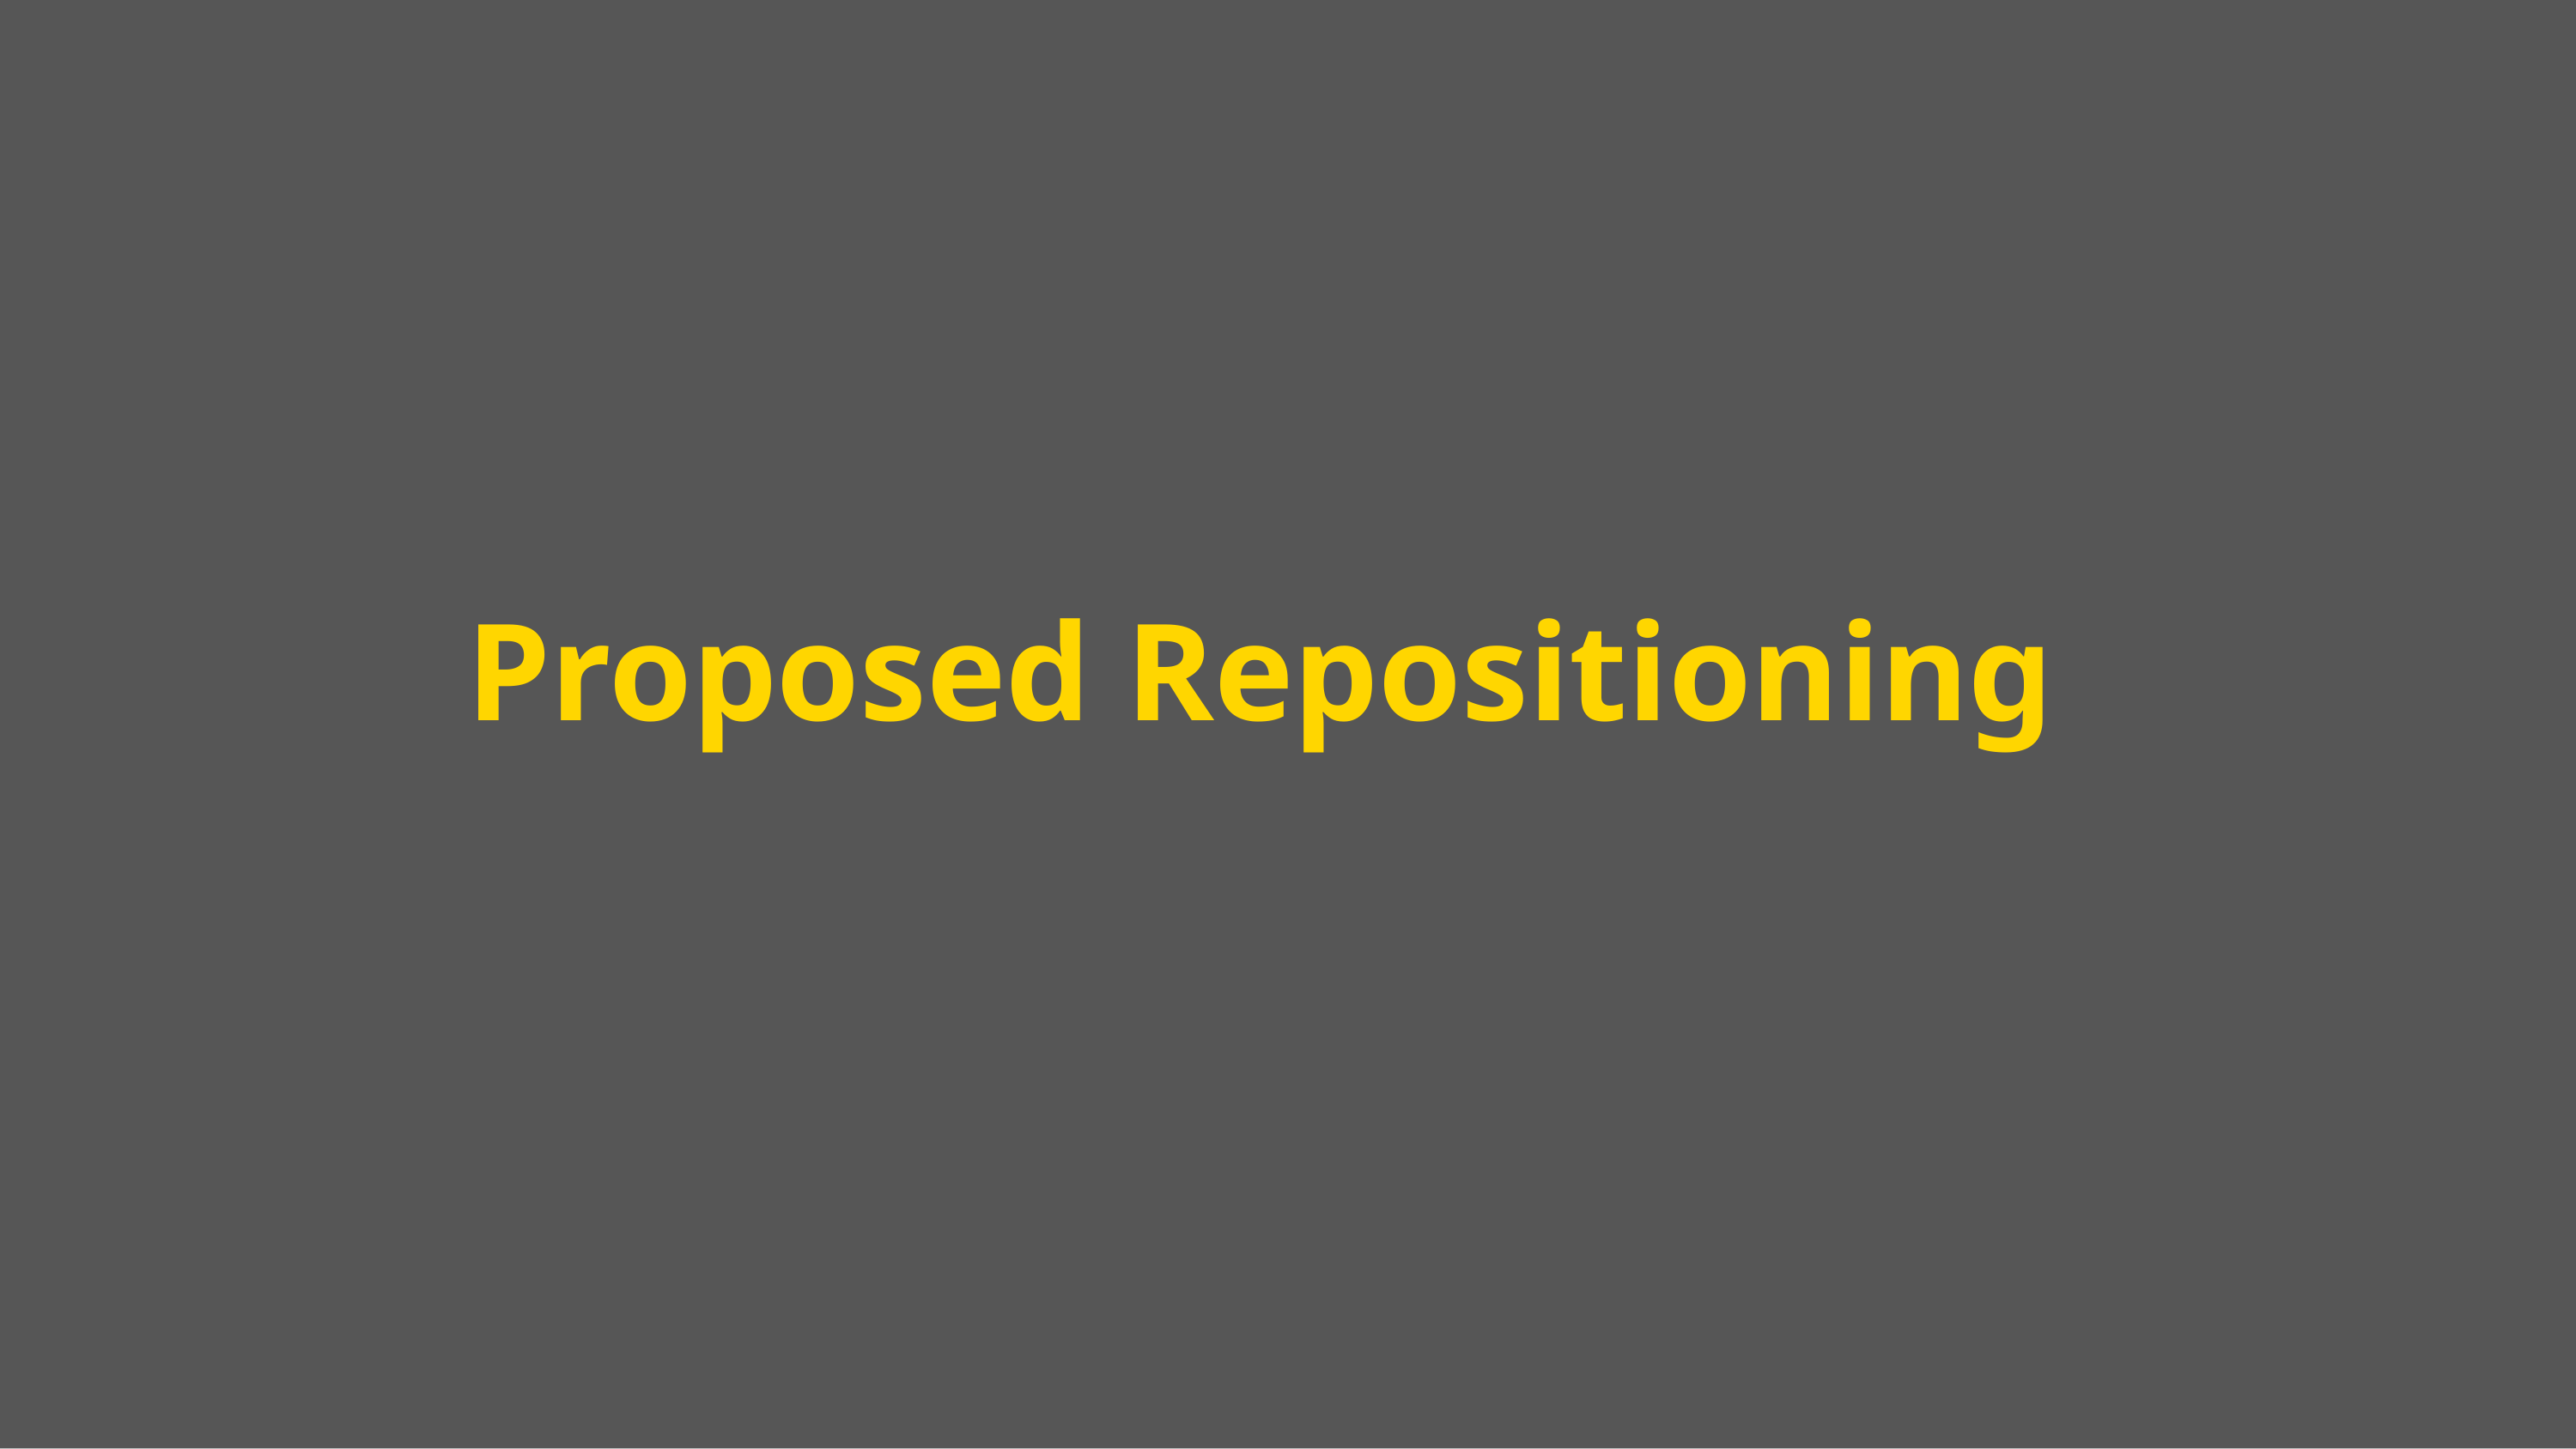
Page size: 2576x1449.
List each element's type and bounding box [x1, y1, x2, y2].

text_box [0, 0, 2576, 1449]
